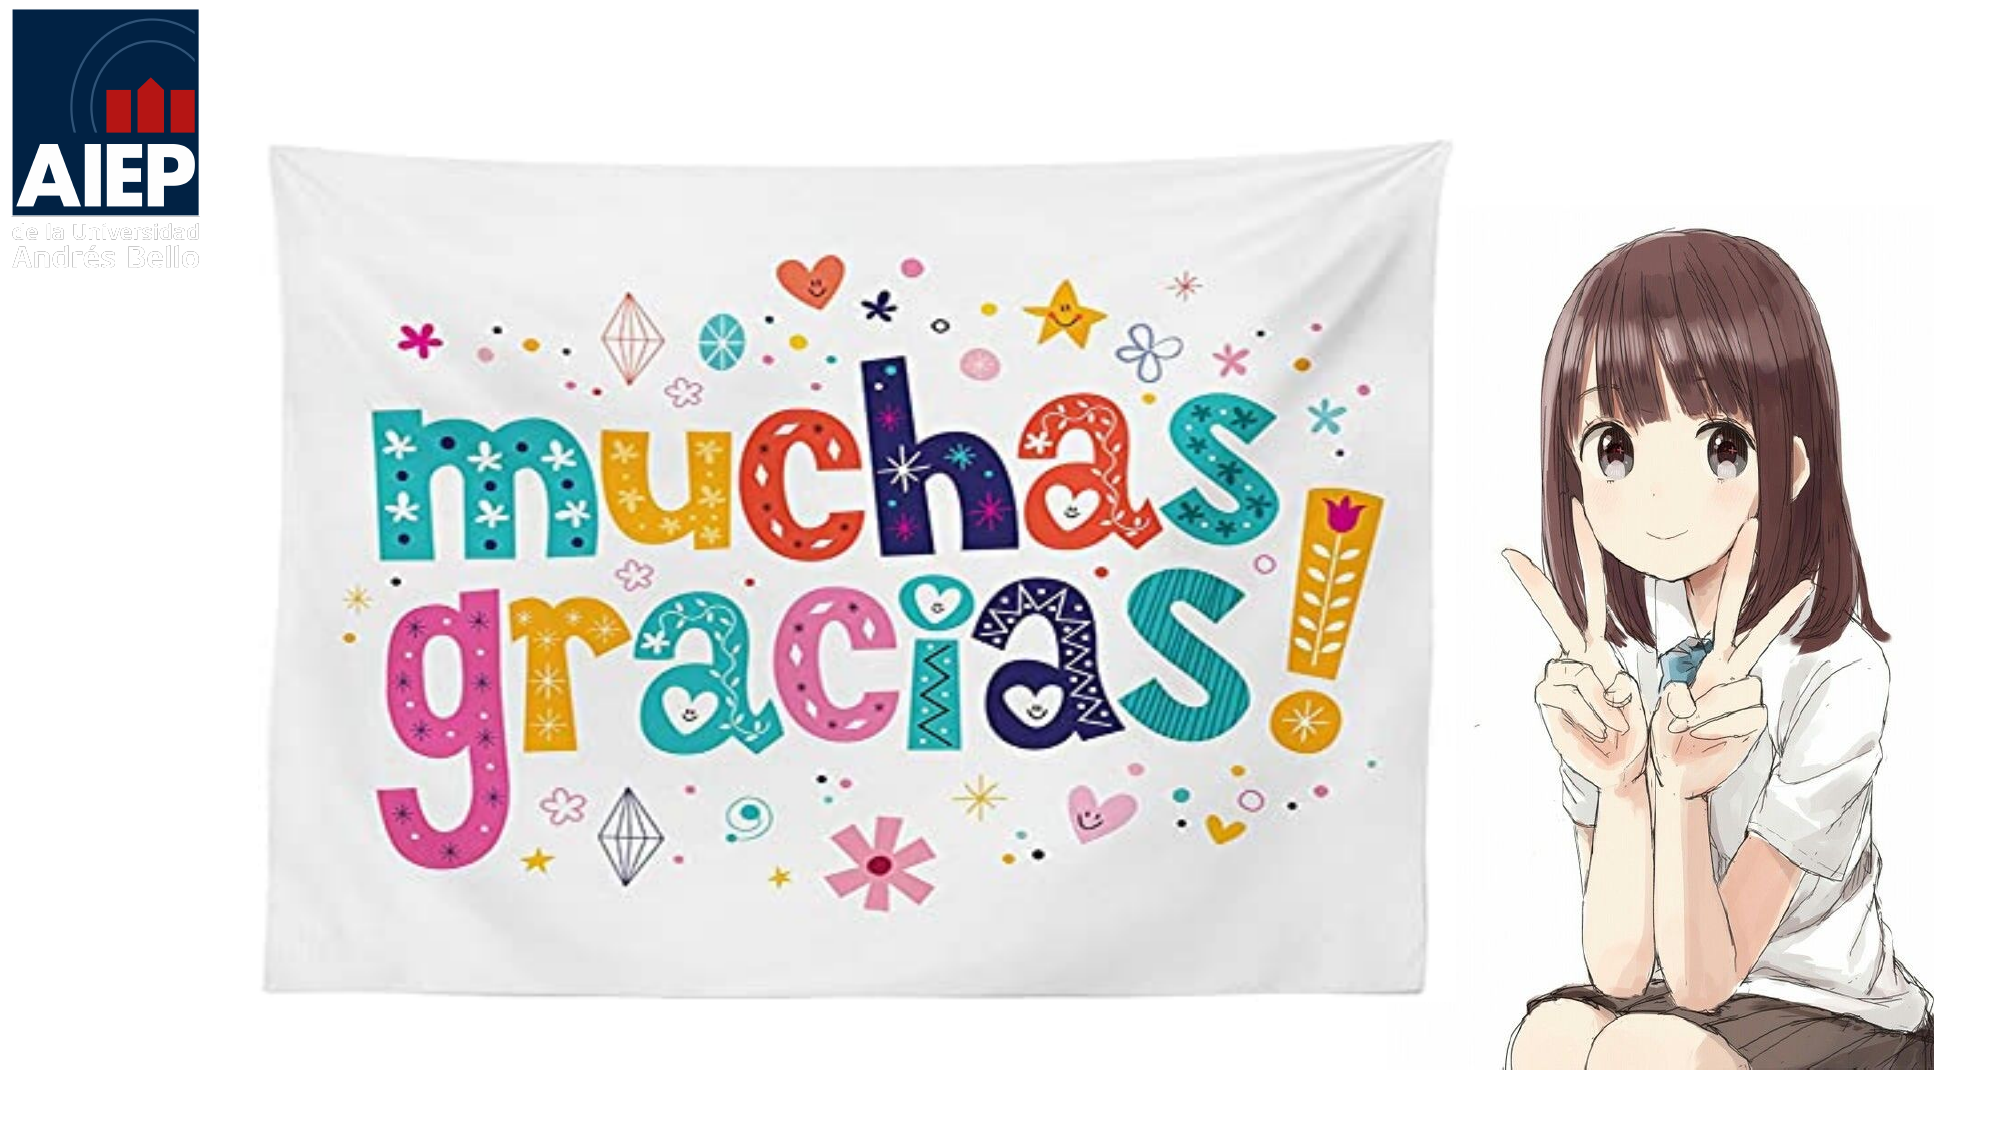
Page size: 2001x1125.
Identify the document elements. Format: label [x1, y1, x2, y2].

picture [0, 0, 211, 277]
list [257, 138, 1456, 1003]
picture [1387, 205, 1934, 1070]
